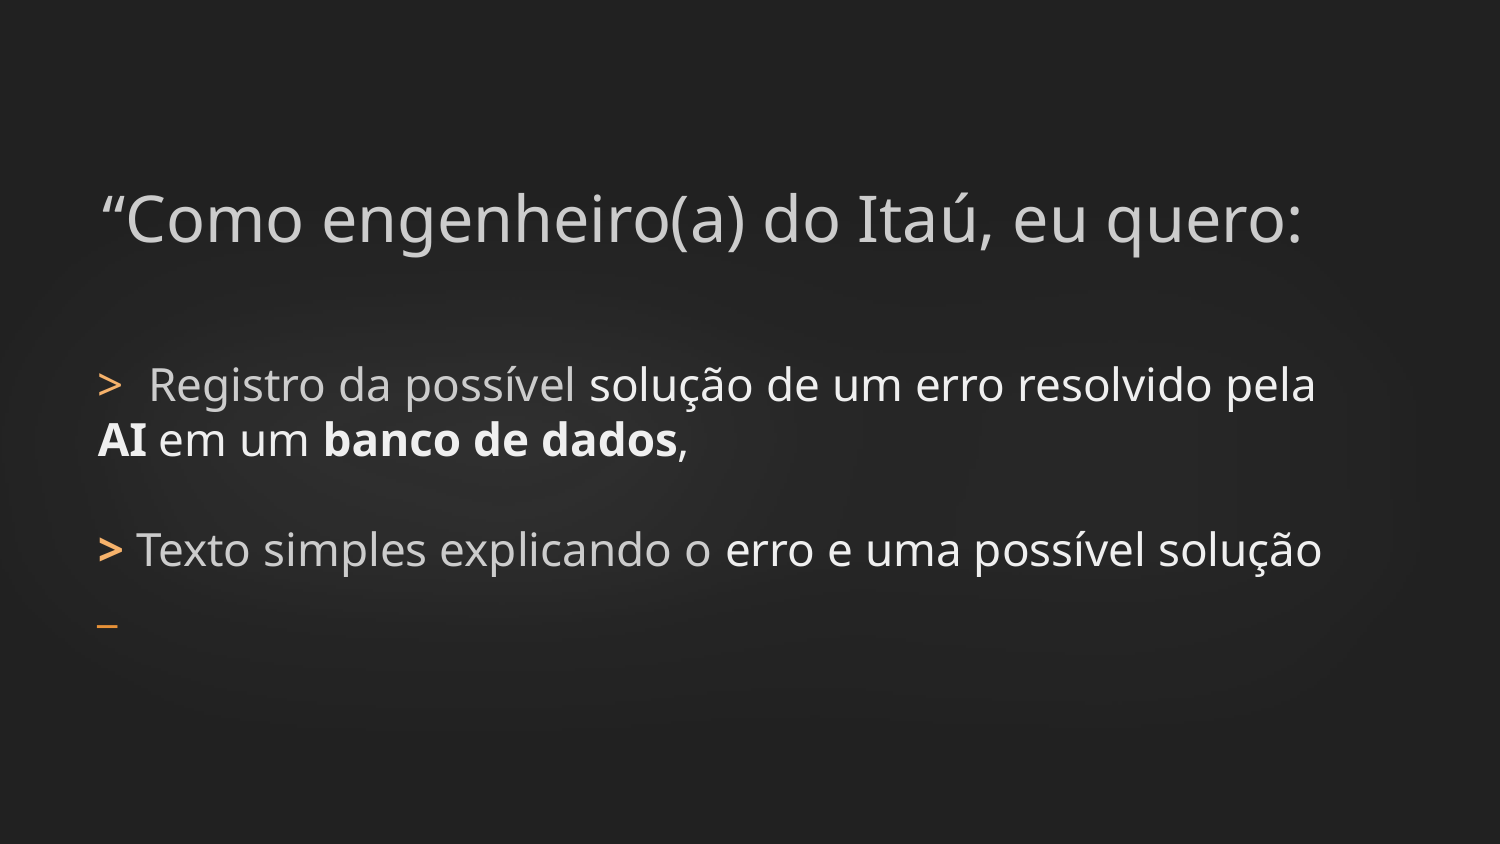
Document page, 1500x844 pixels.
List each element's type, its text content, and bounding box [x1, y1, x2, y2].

text_box “Como engenheiro(a) do Itaú, eu quero: [87, 162, 1500, 360]
title > Registro da possível solução de um erro resolvido pela AI em um banco de dados, > Texto simples explicando o erro e uma possível solução _ [82, 340, 1367, 654]
